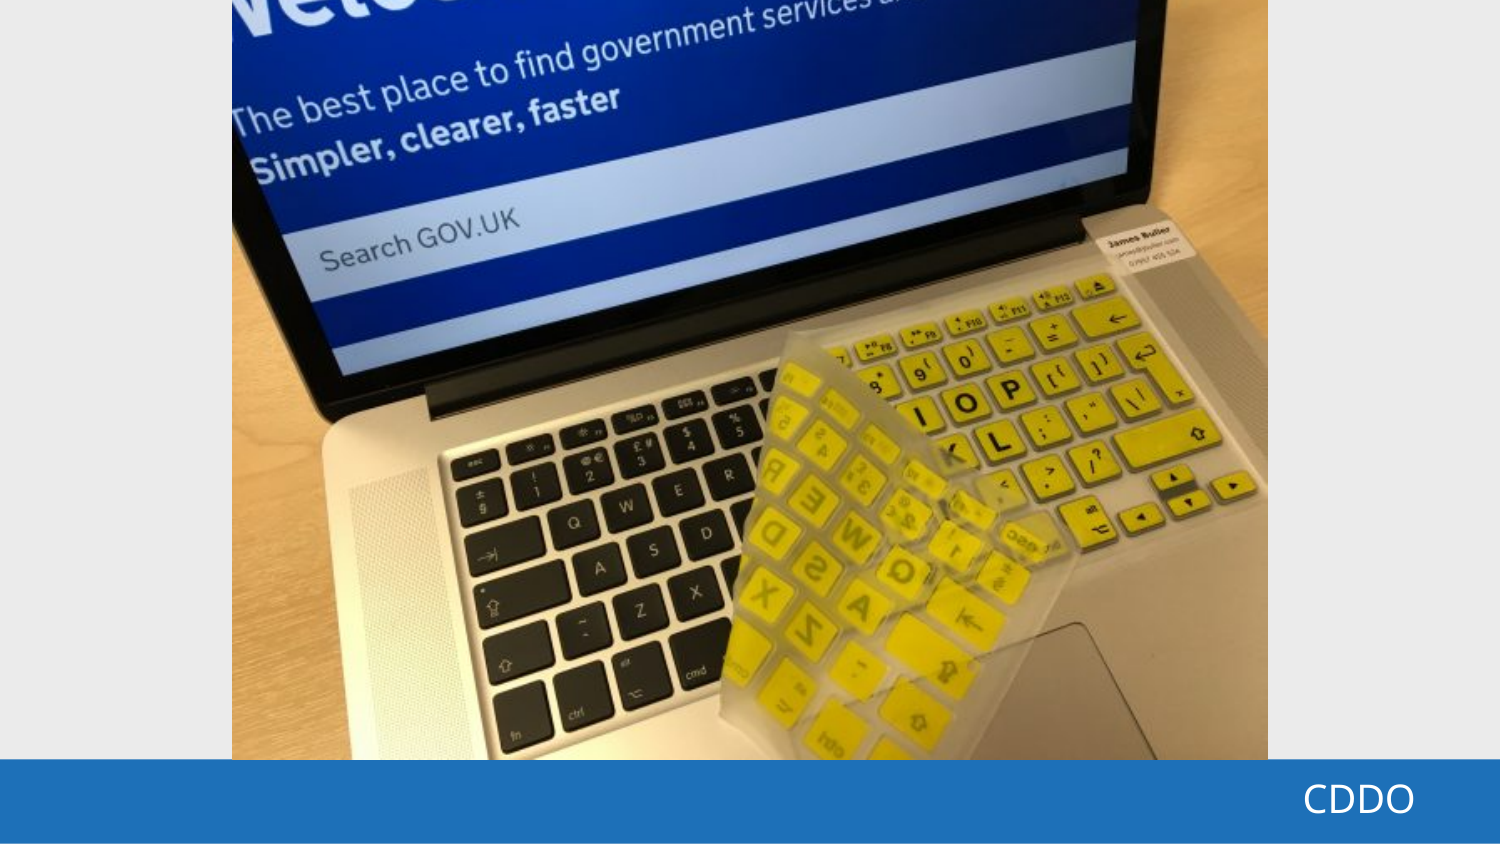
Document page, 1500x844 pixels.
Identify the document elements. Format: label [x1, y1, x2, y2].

picture [231, 0, 1268, 760]
